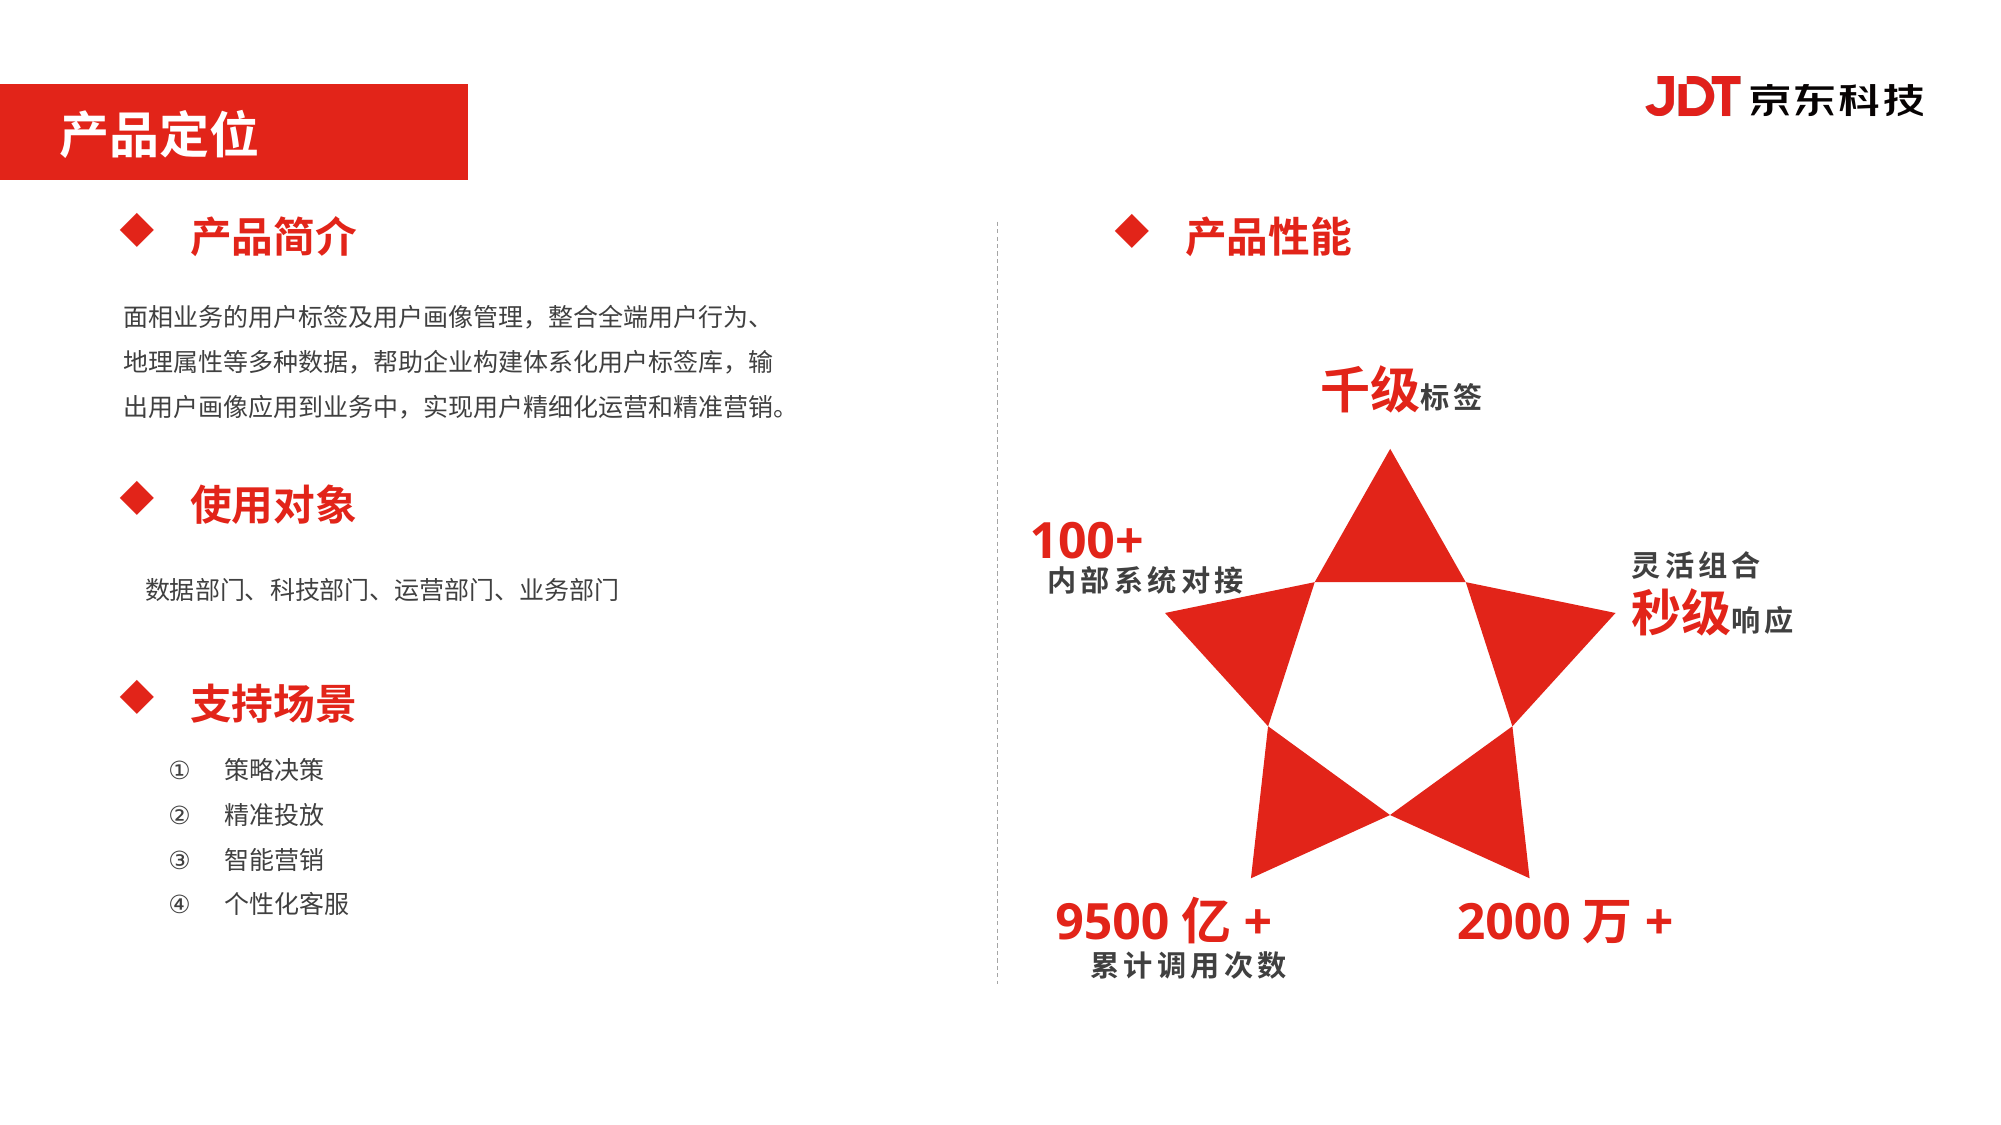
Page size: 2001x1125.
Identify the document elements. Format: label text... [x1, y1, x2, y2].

text_box 累计调用次数 [1090, 947, 1379, 983]
text_box 2000万+ [1439, 889, 1691, 950]
text_box [1390, 726, 1530, 879]
text_box [1314, 448, 1466, 583]
text_box [1250, 726, 1390, 879]
text_box 产品定位 [44, 96, 428, 172]
text_box 策略决策 精准投放 智能营销 个性化客服 [153, 732, 630, 927]
text_box 数据部门、科技部门、运营部门、业务部门 [130, 551, 822, 612]
text_box 100+ [998, 508, 1175, 569]
text_box [1165, 582, 1315, 727]
text_box 产品简介 [96, 201, 686, 271]
text_box 千级标签 [1320, 358, 1565, 419]
text_box 支持场景 [96, 668, 686, 738]
text_box 灵活组合 秒级响应 [1631, 546, 1892, 642]
text_box 使用对象 [96, 468, 686, 539]
text_box [0, 83, 469, 181]
text_box 内部系统对接 [1047, 562, 1288, 598]
picture [1641, 75, 1926, 119]
text_box 面相业务的用户标签及用户画像管理，整合全端用户行为、地理属性等多种数据，帮助企业构建体系化用户标签库，输出用户画像应用到业务中，实现用户精细化运营和精准营销。 [109, 278, 801, 429]
text_box [1465, 582, 1616, 727]
text_box 产品性能 [1091, 201, 1681, 271]
text_box 9500亿+ [1019, 889, 1309, 950]
